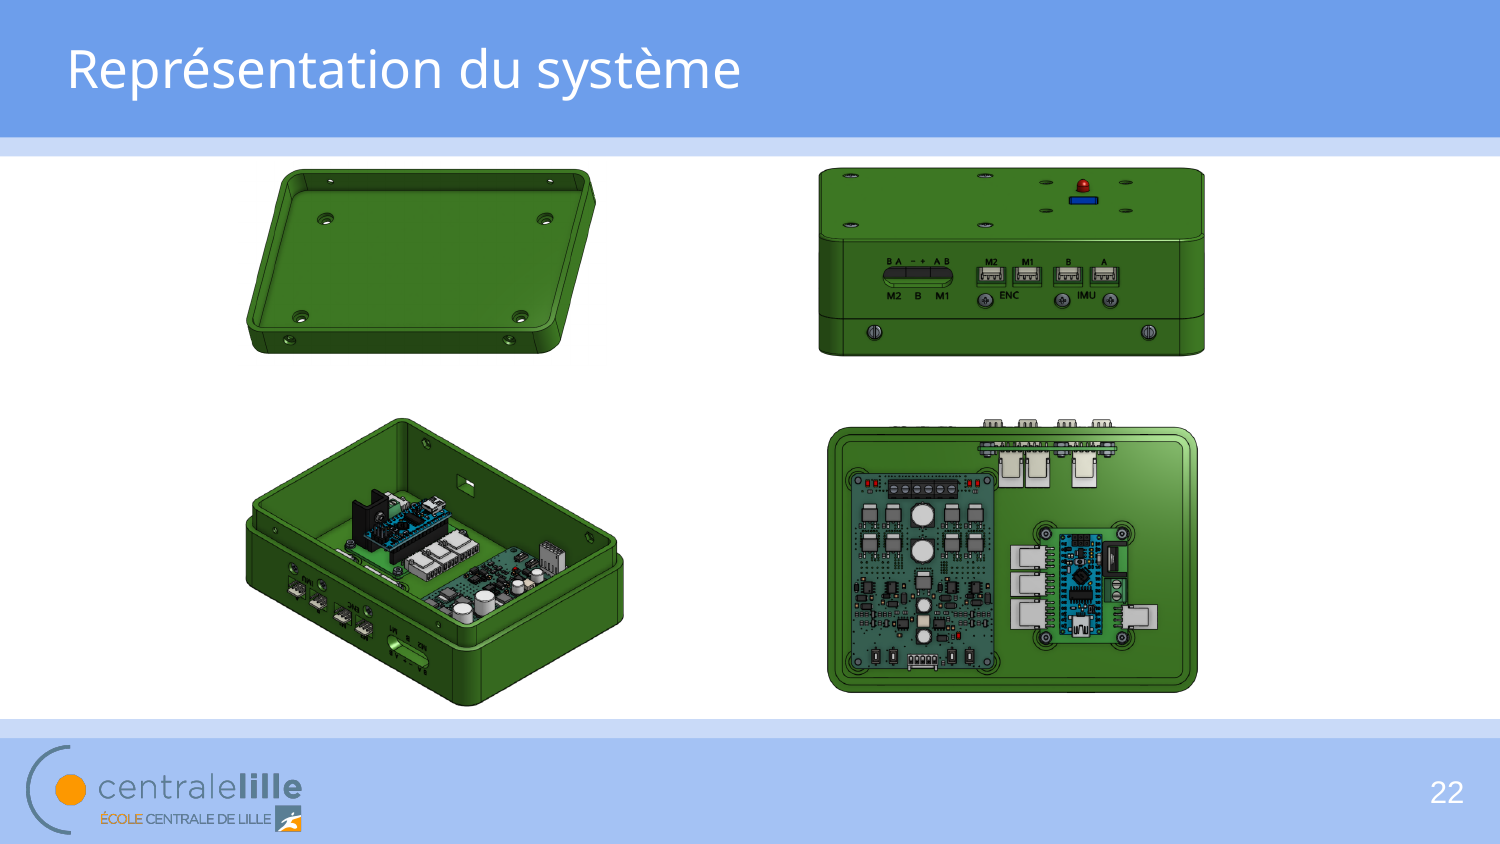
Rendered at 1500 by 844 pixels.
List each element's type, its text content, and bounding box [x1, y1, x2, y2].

slide_number ‹#› [1389, 758, 1480, 824]
picture [0, 739, 329, 844]
picture [237, 412, 632, 714]
picture [811, 161, 1214, 367]
picture [237, 161, 607, 367]
title Représentation du système [51, 20, 1449, 115]
picture [819, 412, 1206, 701]
